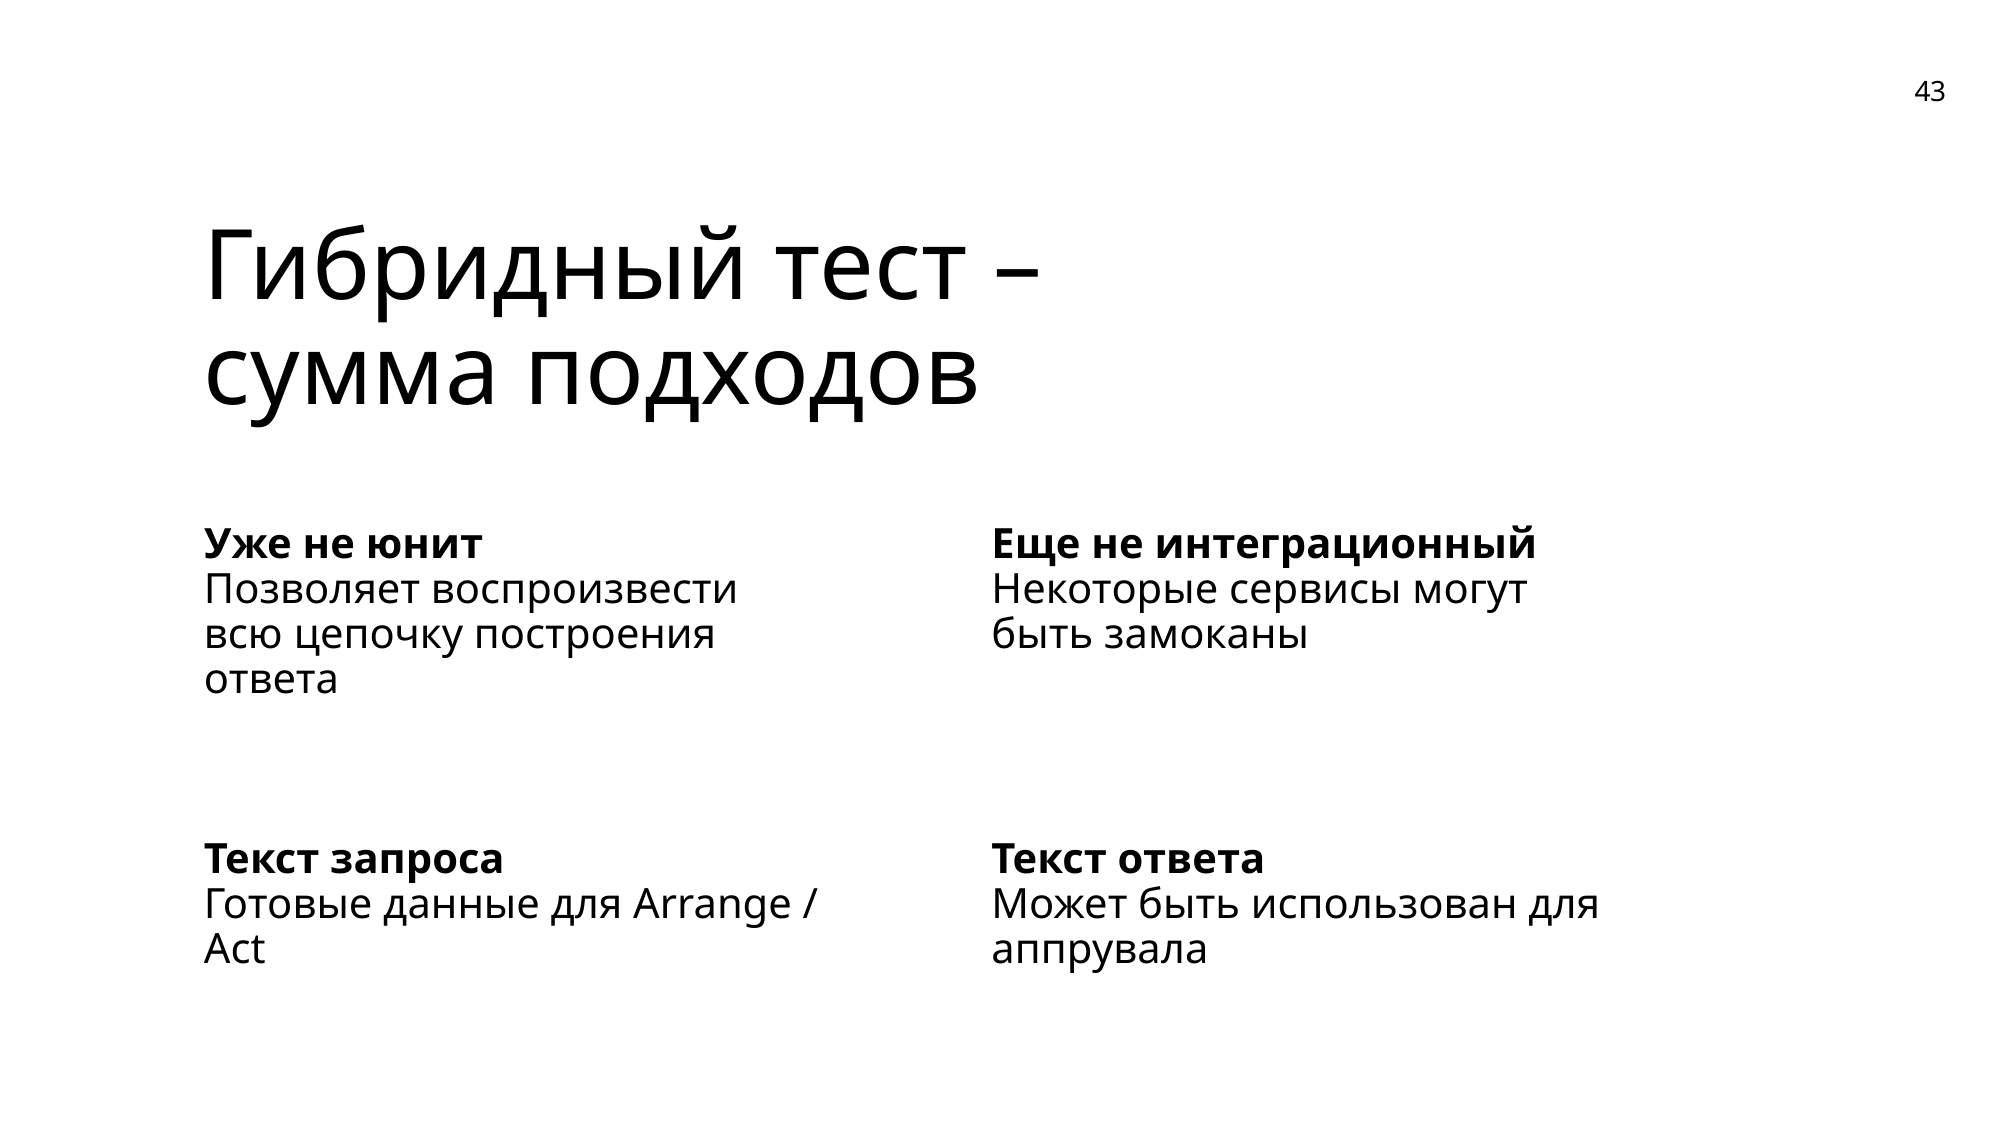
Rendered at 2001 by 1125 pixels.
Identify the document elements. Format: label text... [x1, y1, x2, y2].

list Гибридный тест – сумма подходов [188, 208, 1137, 531]
list Текст запроса Готовые данные для Arrange / Act [188, 829, 843, 1043]
list Текст ответа Может быть использован для аппрувала [976, 829, 1630, 1043]
list Уже не юнит Позволяет воспроизвести всю цепочку построения ответа [188, 515, 843, 728]
list Еще не интеграционный Некоторые сервисы могут быть замоканы [976, 515, 1630, 728]
